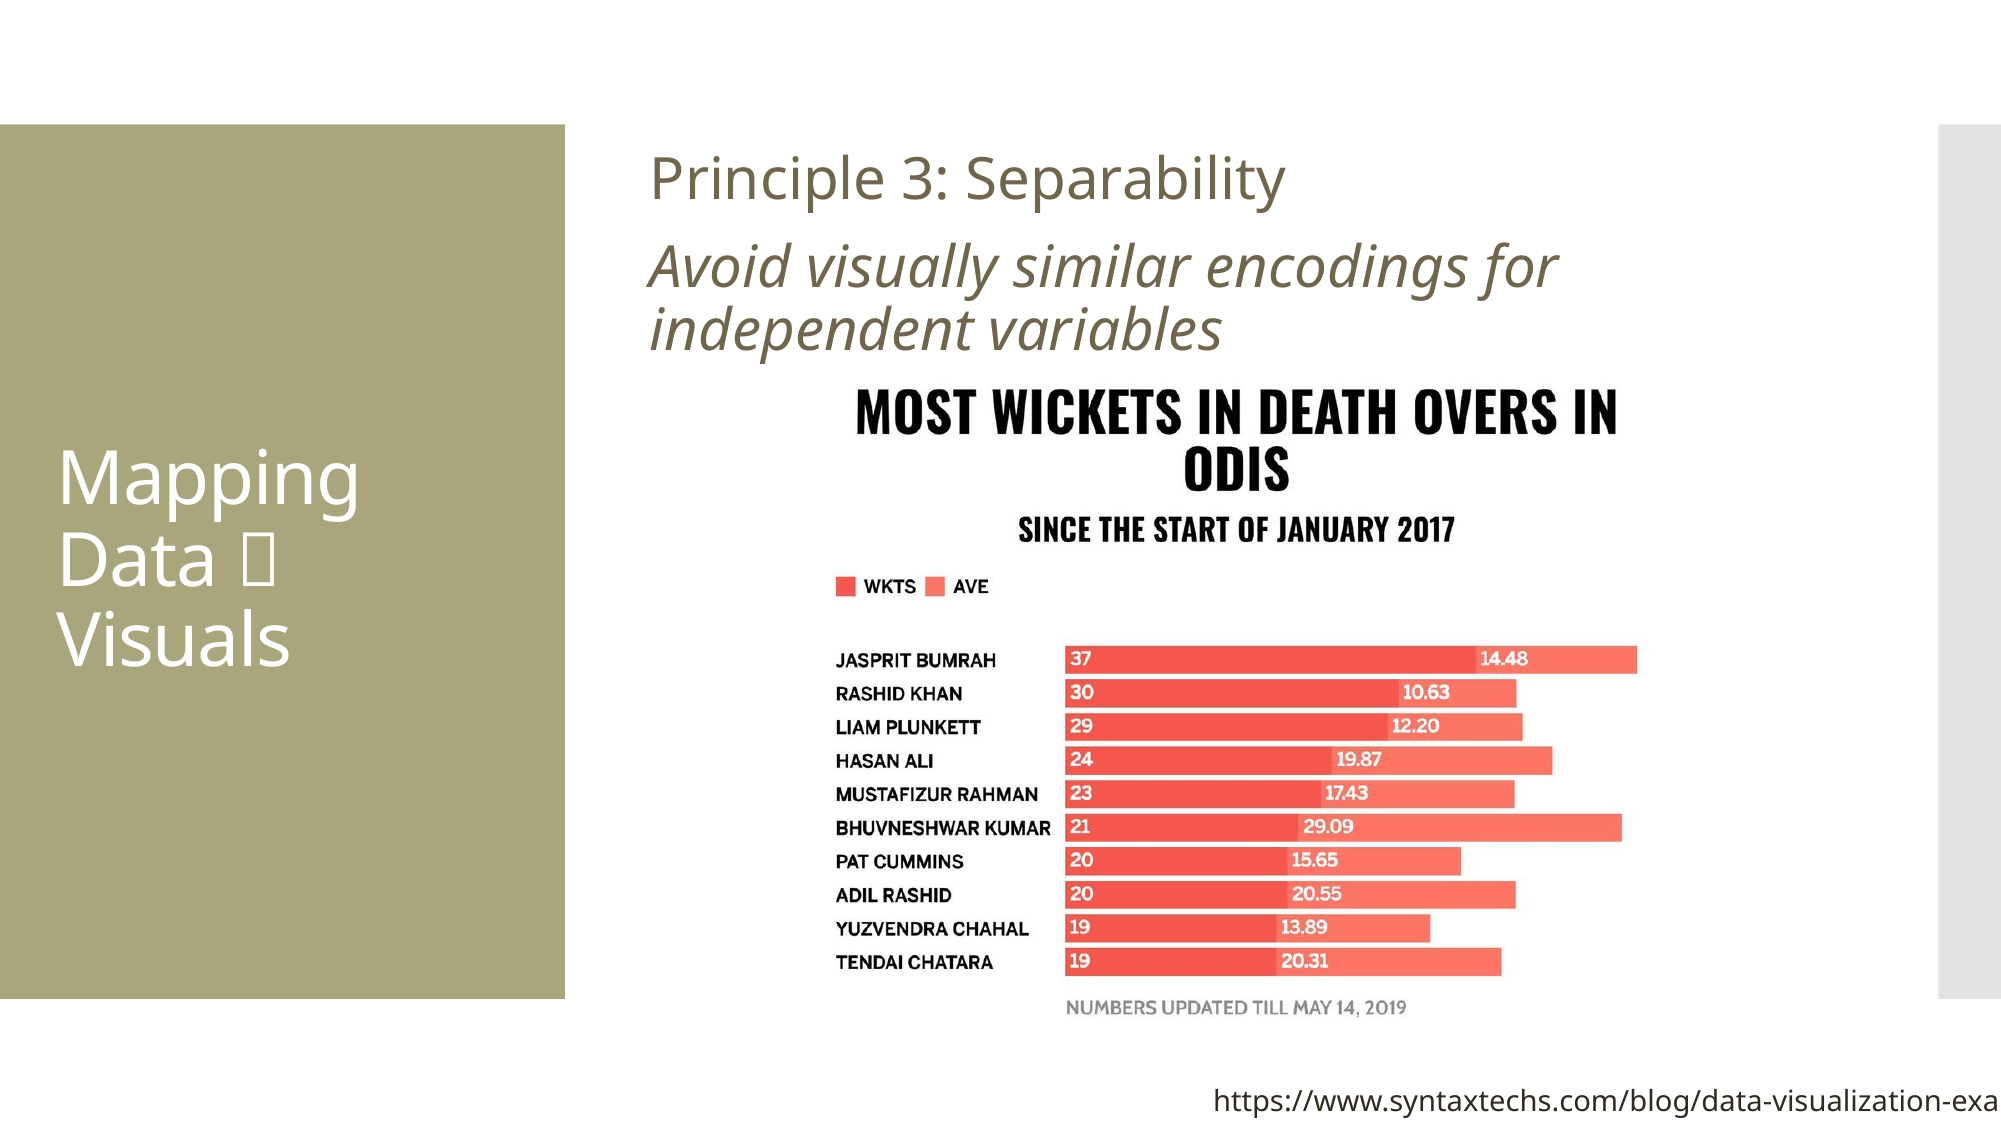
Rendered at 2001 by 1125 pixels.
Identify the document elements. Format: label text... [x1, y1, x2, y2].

picture [766, 369, 1835, 1080]
title Mapping Data  Visuals [41, 184, 525, 940]
list Principle 3: Separability Avoid visually similar encodings for independent variables [634, 141, 1835, 982]
text_box https://www.syntaxtechs.com/blog/data-visualization-examples [1198, 1074, 2000, 1125]
